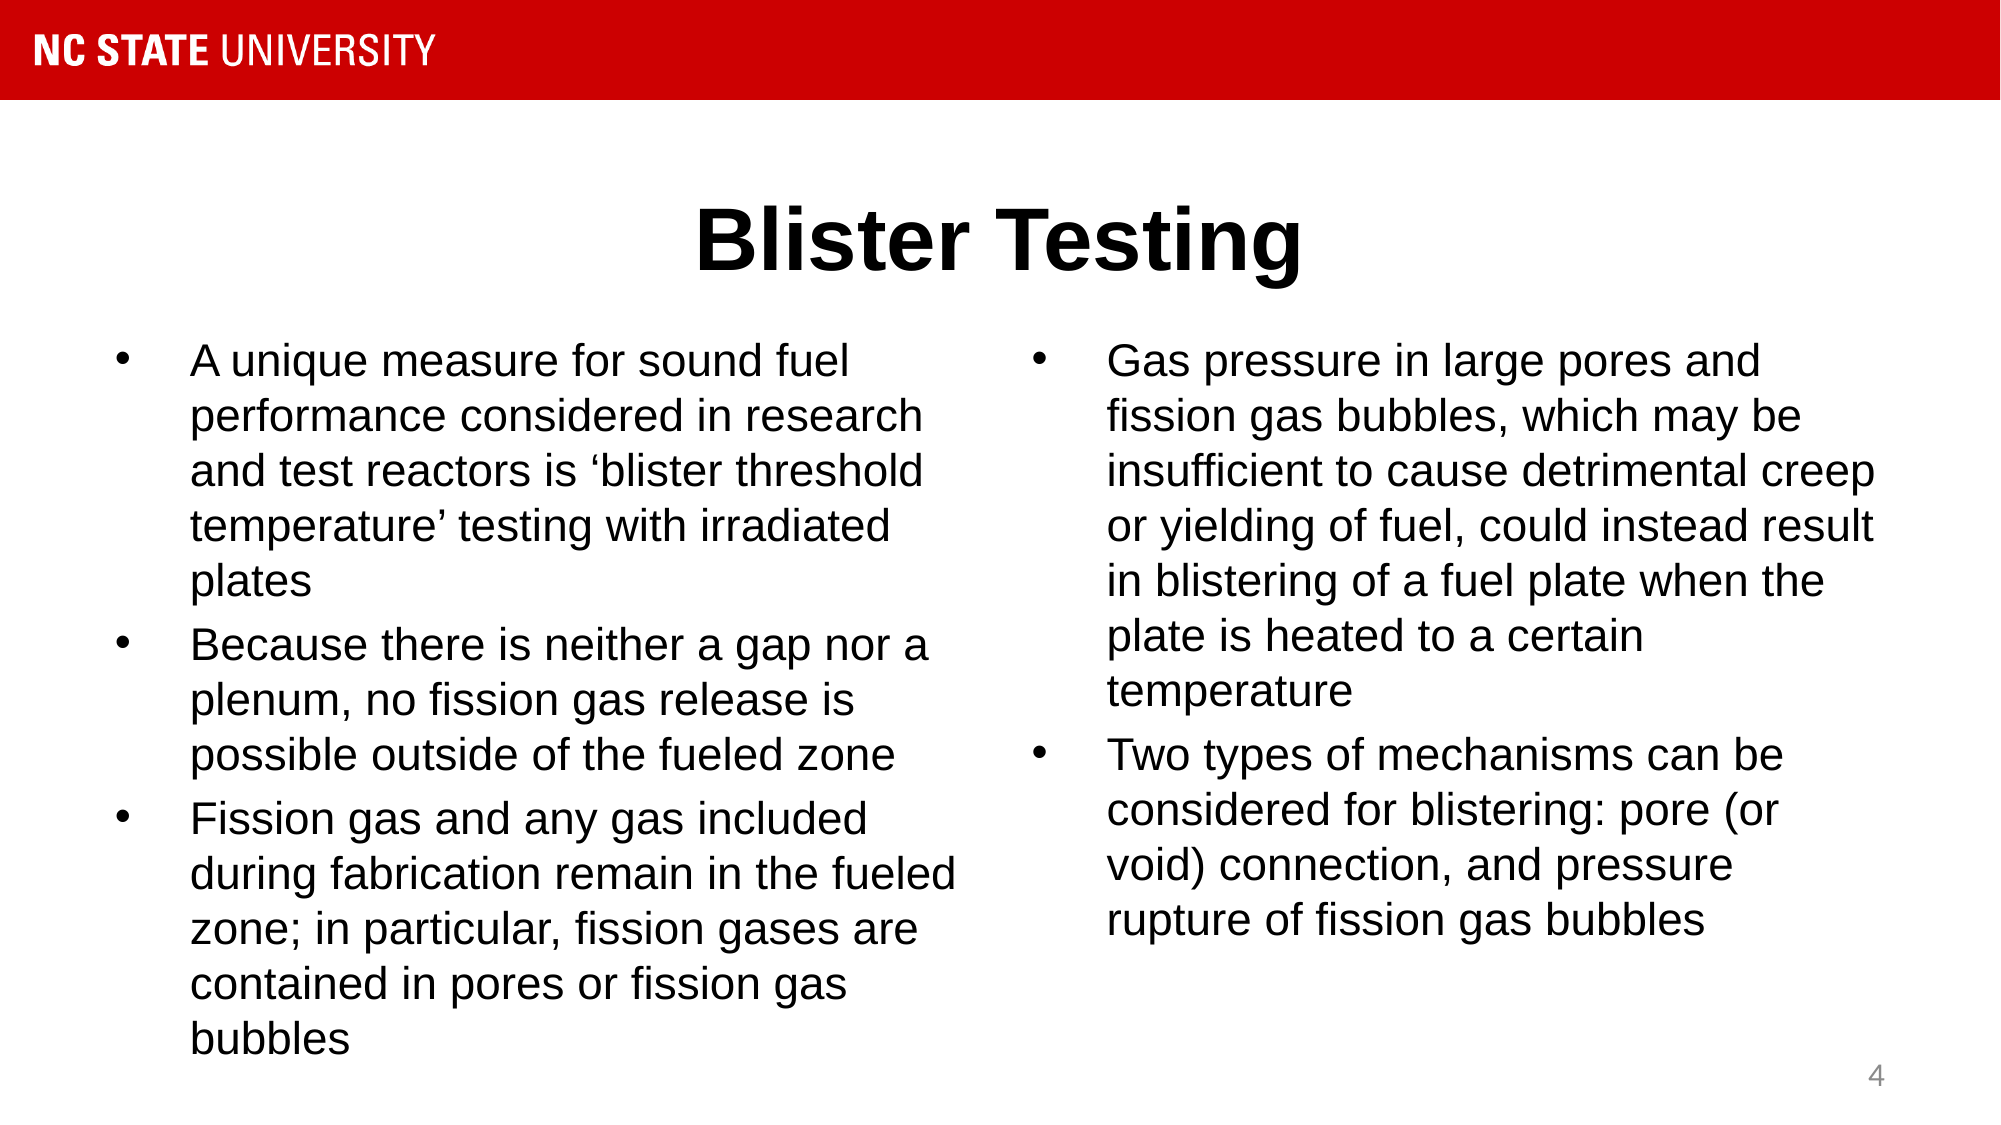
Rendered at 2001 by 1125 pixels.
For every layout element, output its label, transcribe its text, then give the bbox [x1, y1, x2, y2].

picture [0, 0, 2001, 100]
list A unique measure for sound fuel performance considered in research and test reactors is ‘blister threshold temperature’ testing with irradiated plates Because there is neither a gap nor a plenum, no fission gas release is possible outside of the fueled zone Fission gas and any gas included during fabrication remain in the fueled zone; in particular, fission gases are contained in pores or fission gas bubbles [99, 322, 984, 1005]
slide_number 4 [1433, 1042, 1900, 1103]
title Blister Testing [99, 147, 1900, 323]
list Gas pressure in large pores and fission gas bubbles, which may be insufficient to cause detrimental creep or yielding of fuel, could instead result in blistering of a fuel plate when the plate is heated to a certain temperature Two types of mechanisms can be considered for blistering: pore (or void) connection, and pressure rupture of fission gas bubbles [1016, 322, 1900, 1005]
